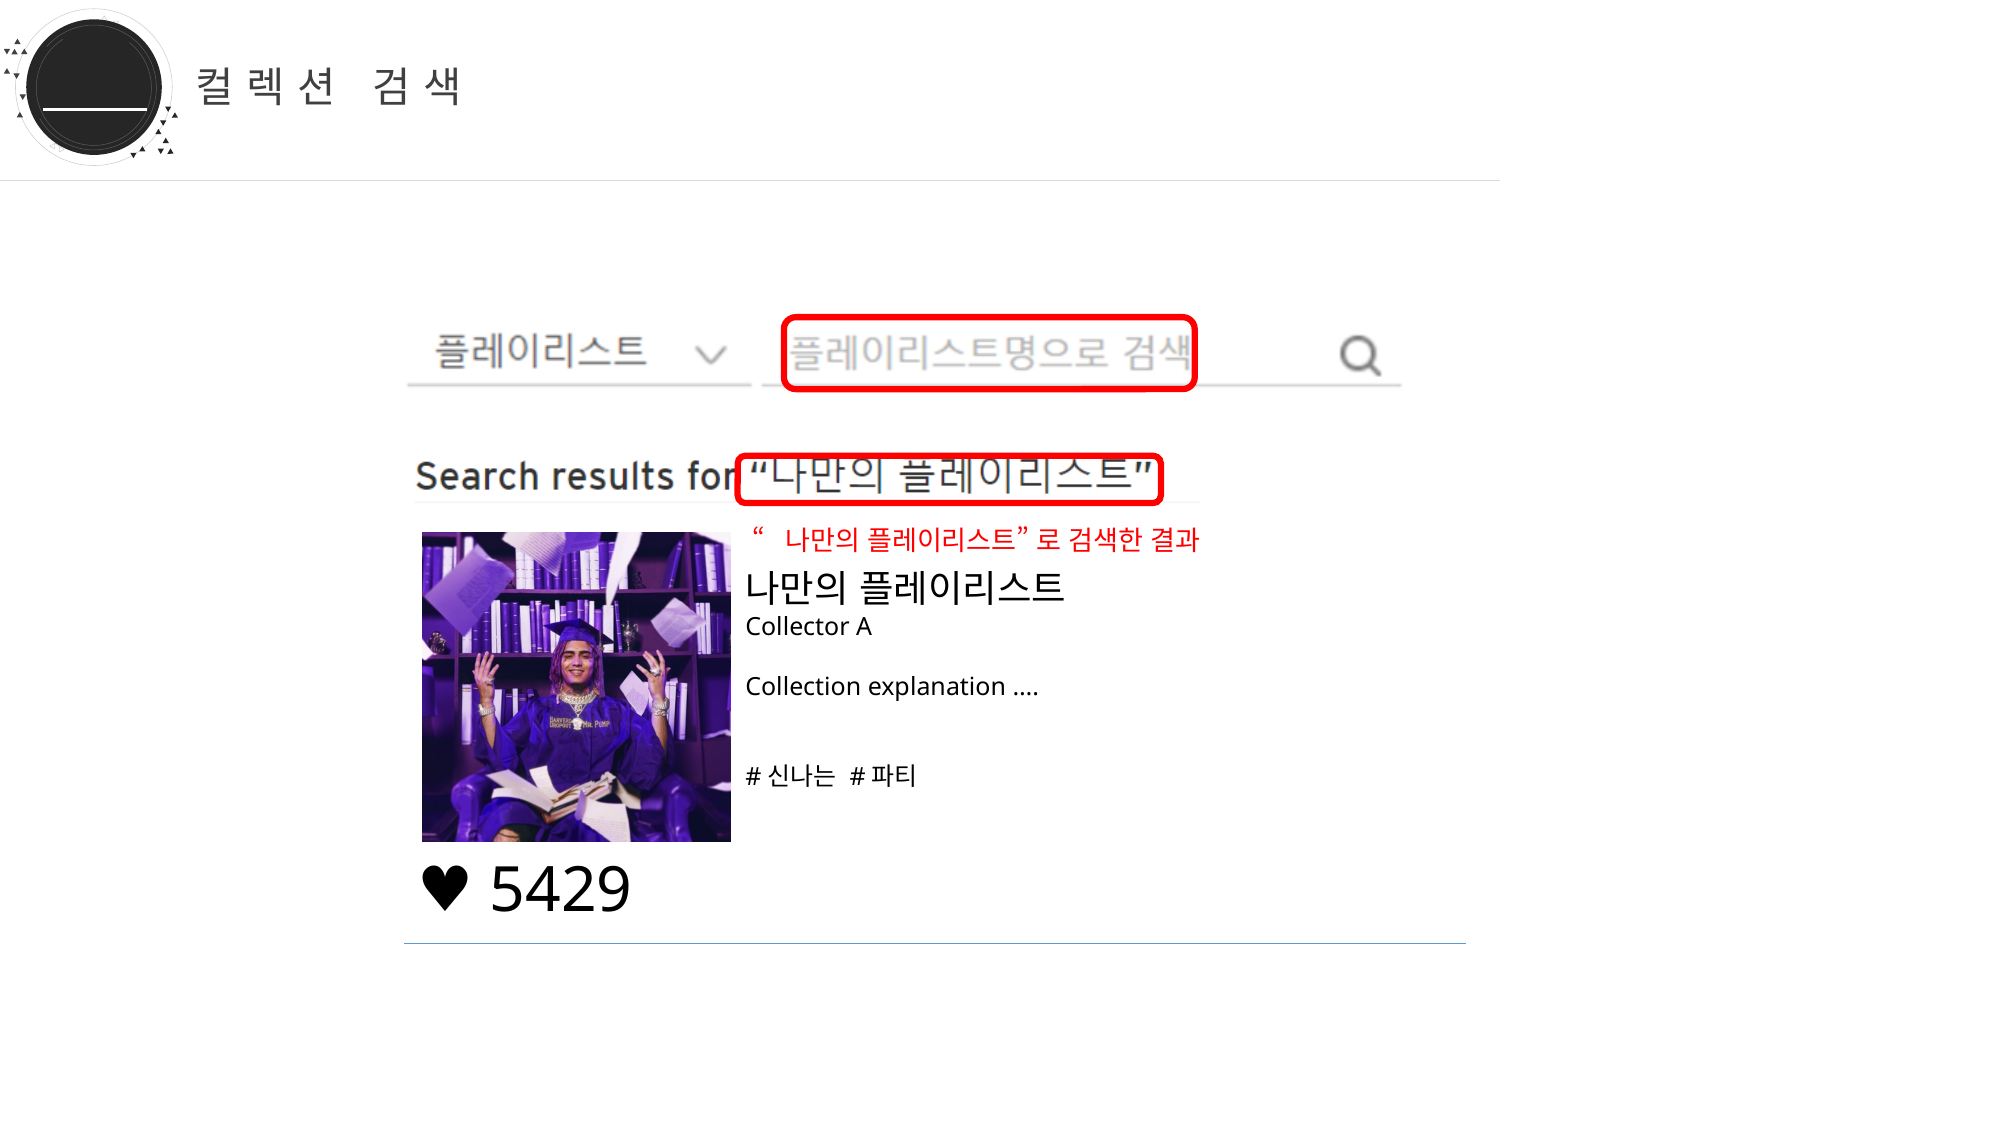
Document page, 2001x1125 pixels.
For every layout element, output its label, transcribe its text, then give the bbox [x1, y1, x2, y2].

picture [402, 298, 1426, 407]
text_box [402, 454, 1426, 933]
title 컬렉션 검색 [195, 19, 891, 159]
